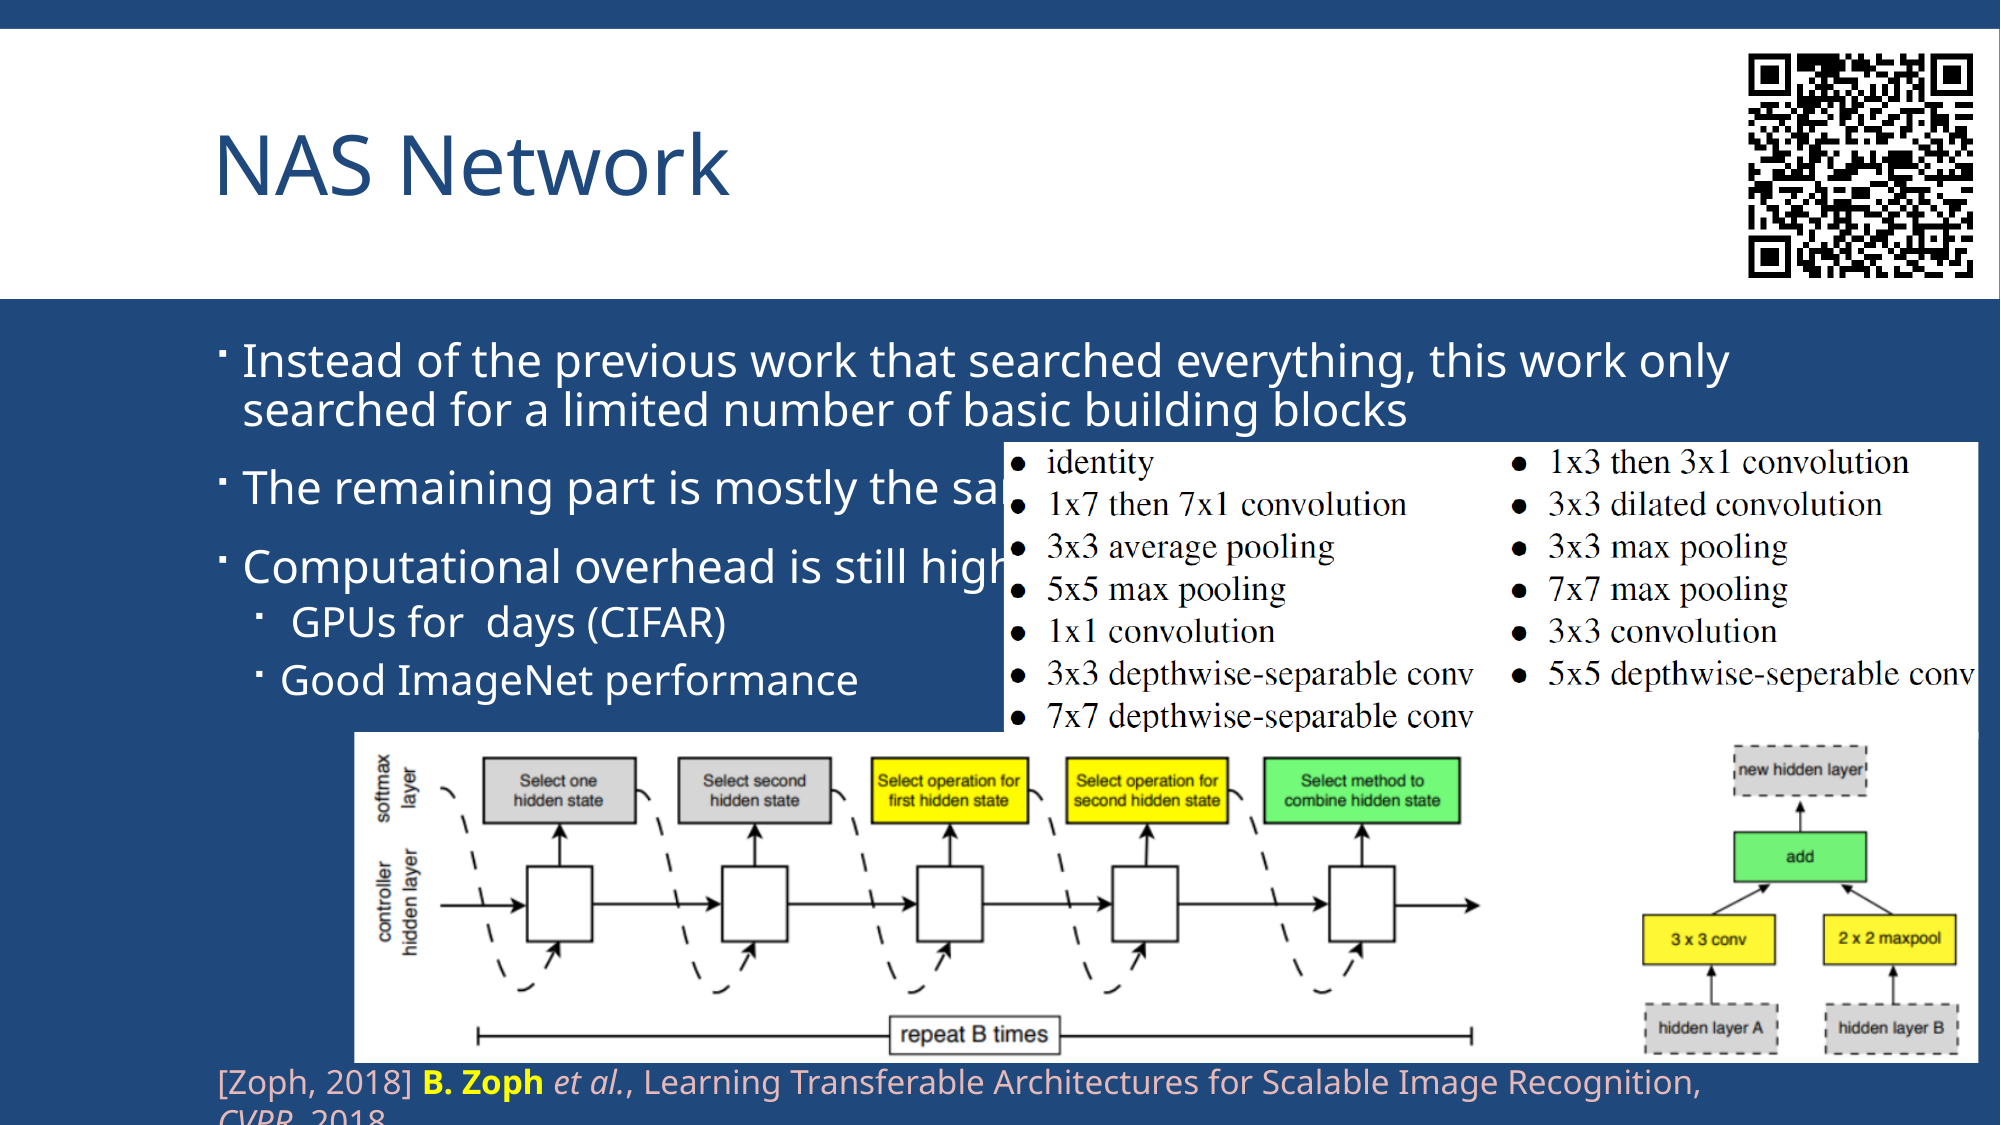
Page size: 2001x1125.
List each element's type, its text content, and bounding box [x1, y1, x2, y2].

title NAS Network [197, 46, 1803, 295]
text_box [Zoph, 2018] B. Zoph et al., Learning Transferable Architectures for Scalable Image Recognition, CVPR, 2018. [201, 1080, 1798, 1123]
picture [1803, 47, 1979, 284]
picture [354, 442, 1979, 1064]
